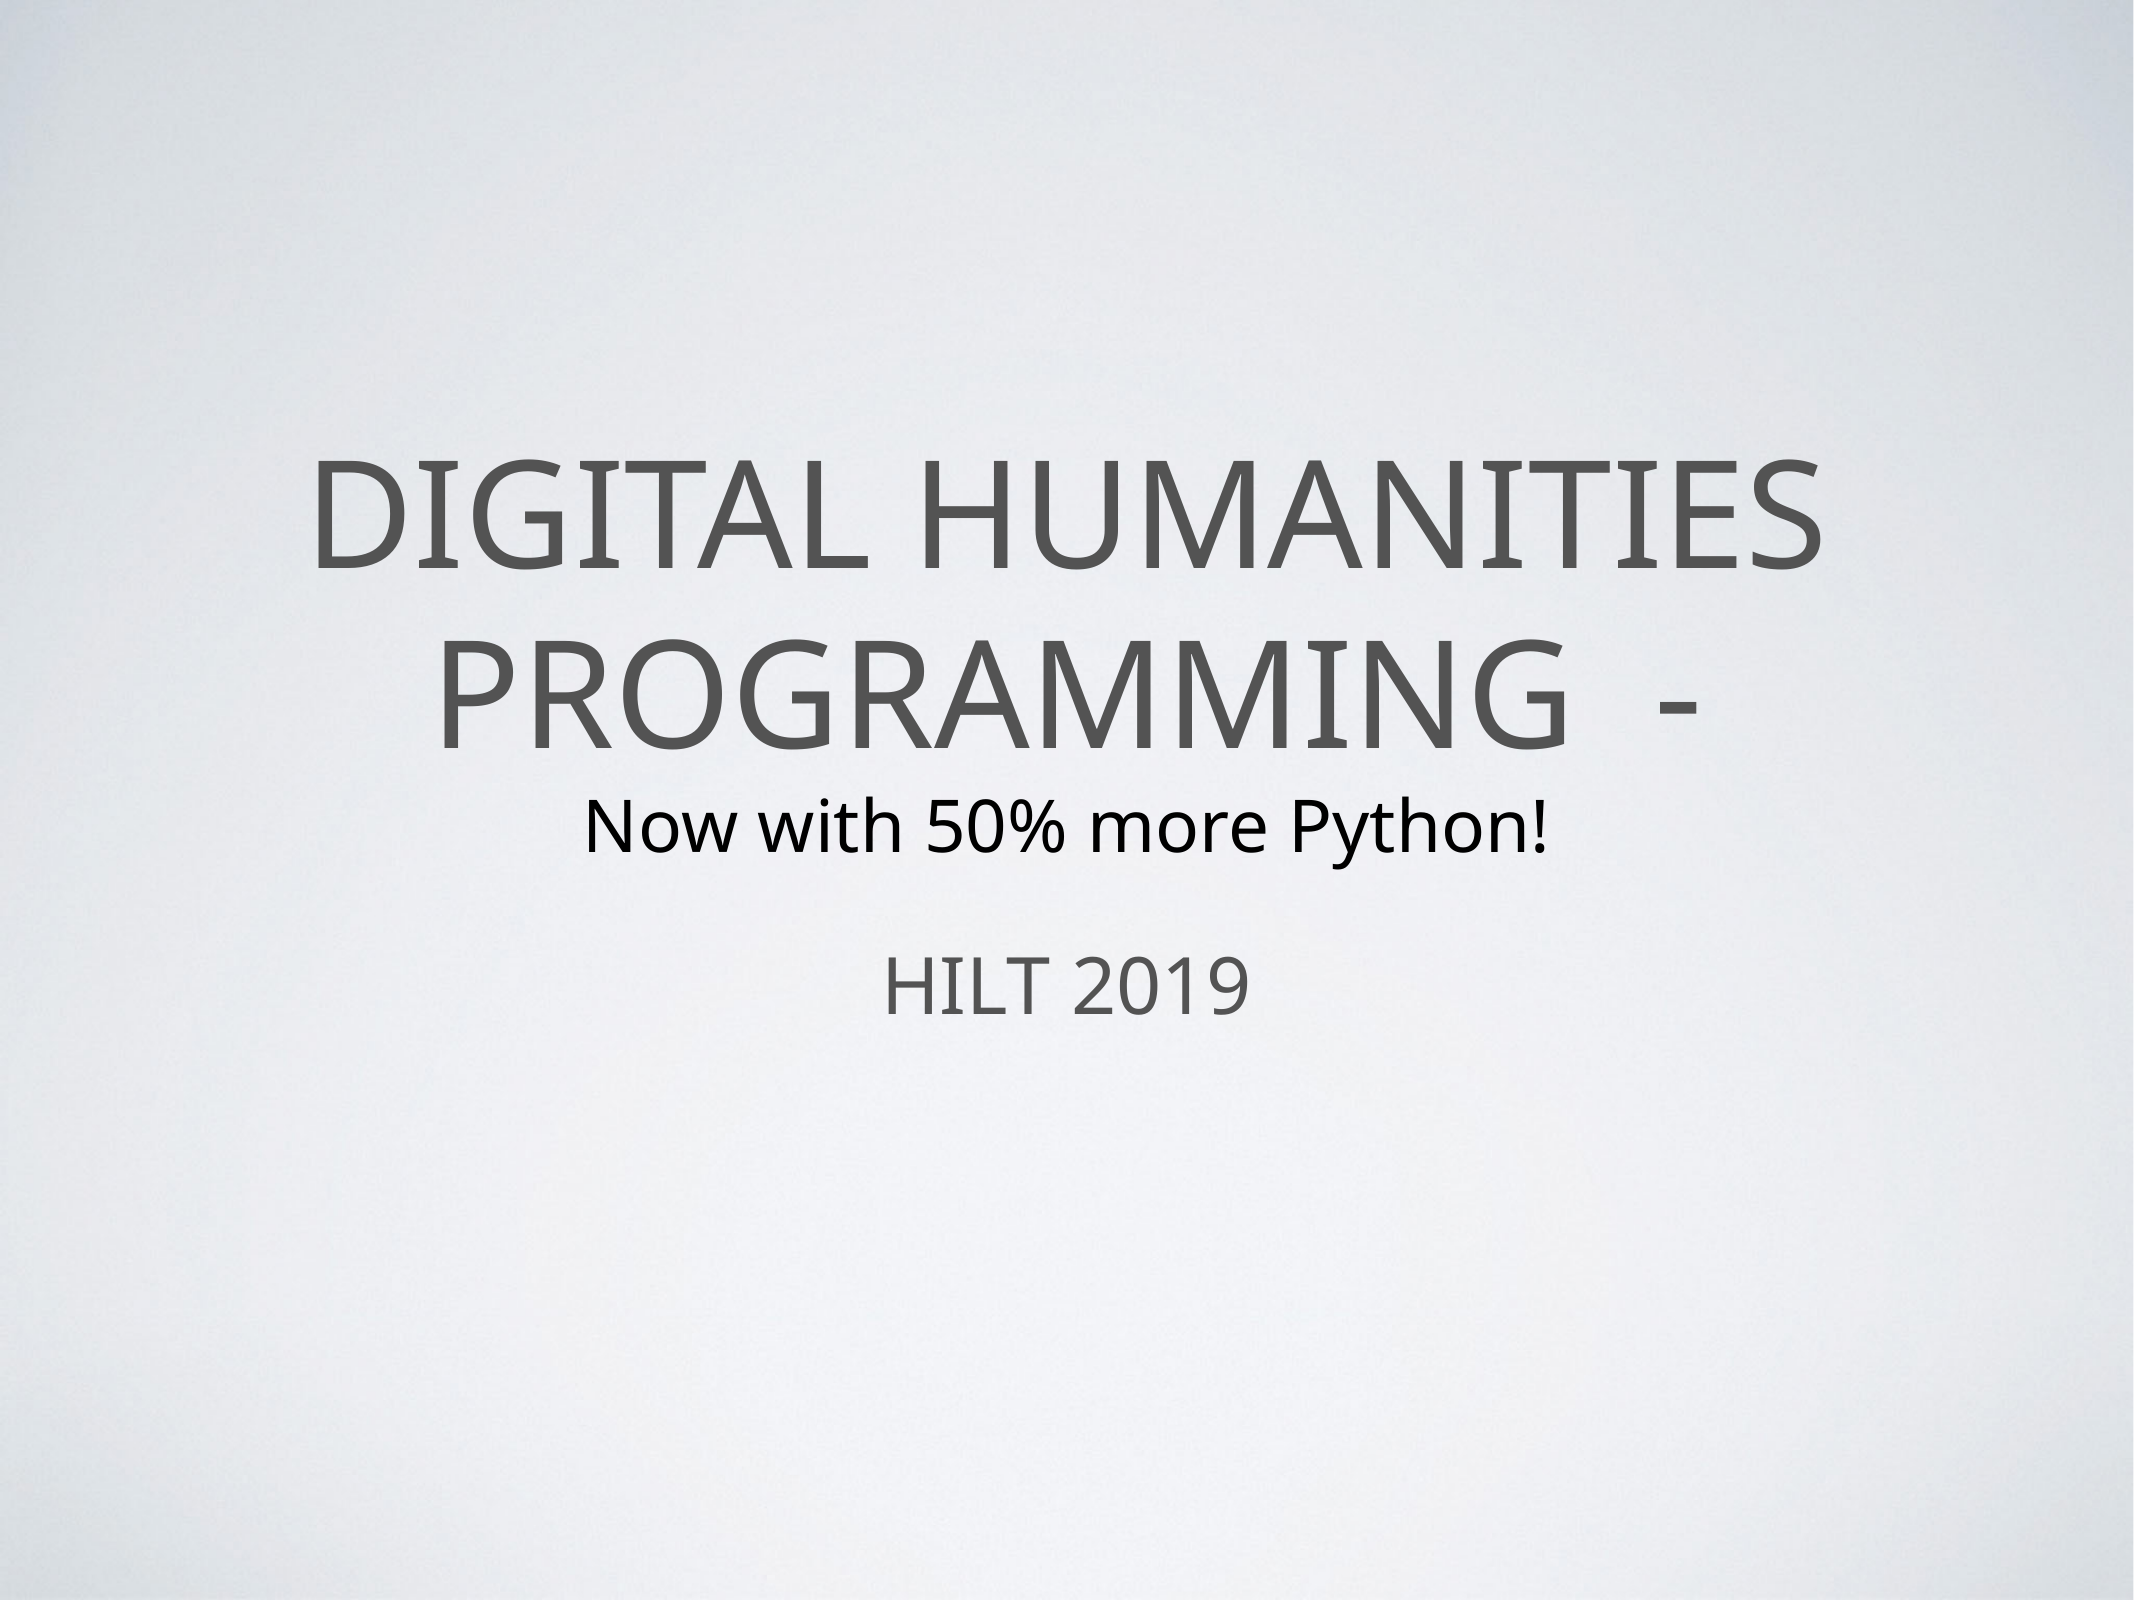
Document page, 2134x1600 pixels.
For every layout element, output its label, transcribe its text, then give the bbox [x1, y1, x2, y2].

picture [0, 0, 2134, 1600]
list HILT 2019 [57, 934, 2076, 1077]
title Digital humanities programming - Now with 50% more Python! [57, 334, 2076, 868]
